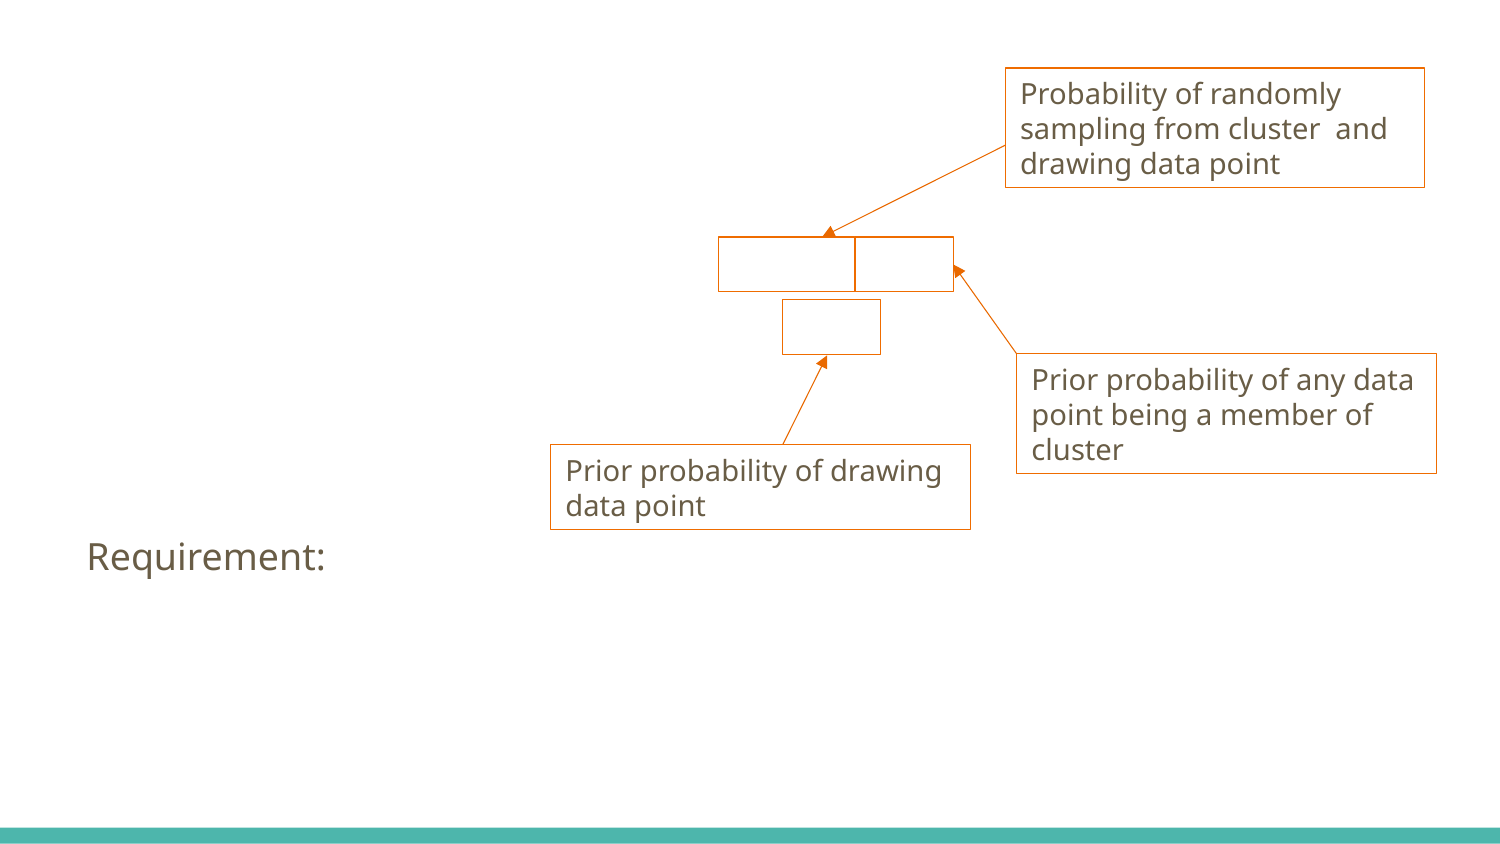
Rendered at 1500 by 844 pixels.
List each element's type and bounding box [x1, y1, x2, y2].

text_box [855, 246, 954, 292]
text_box [718, 236, 855, 292]
text_box [782, 355, 828, 445]
text_box [822, 145, 1006, 238]
text_box [952, 264, 1017, 354]
text_box [782, 299, 881, 355]
